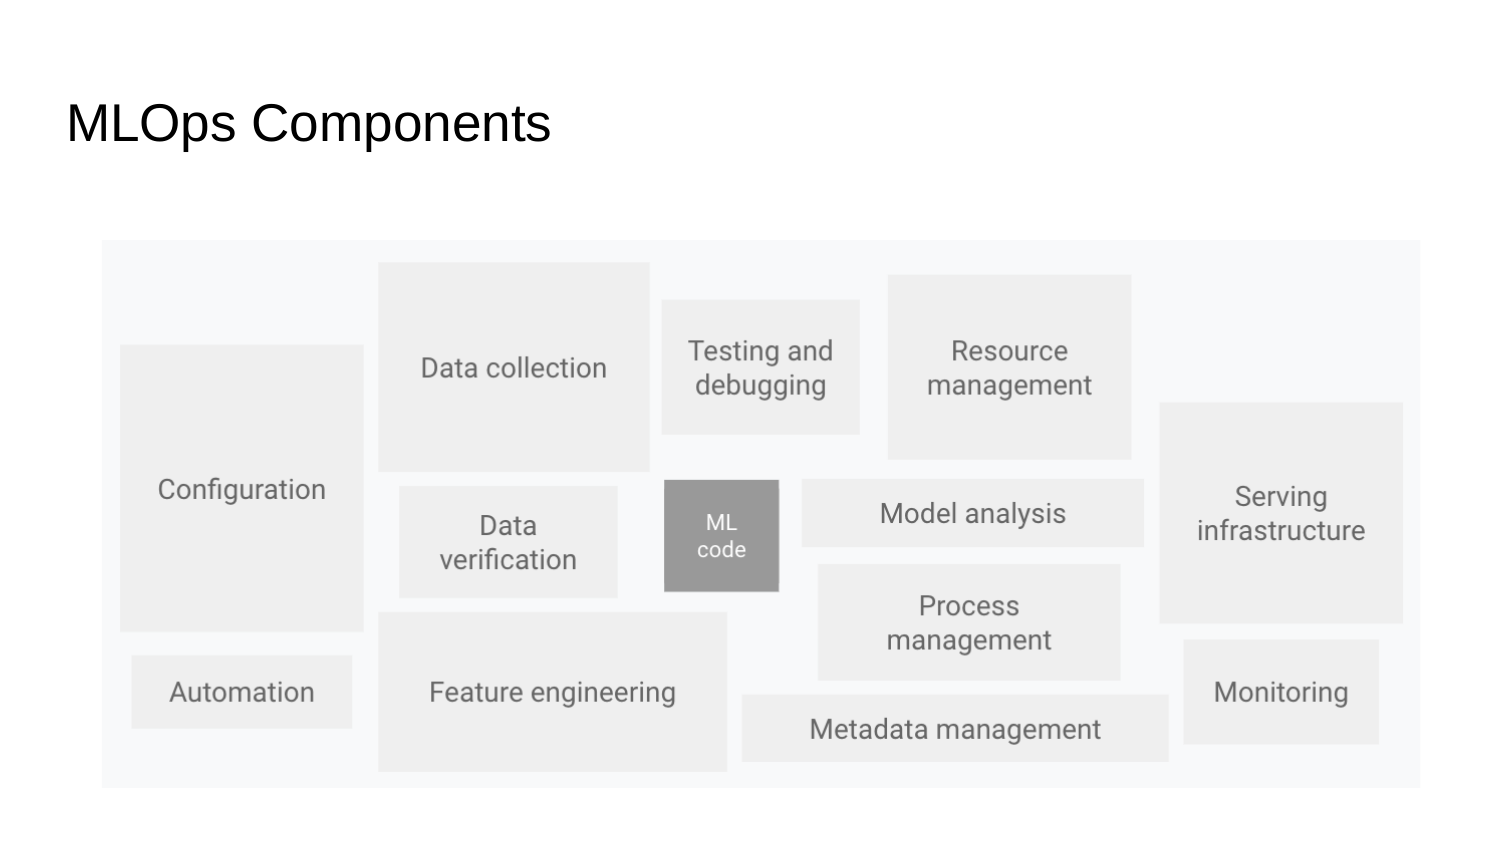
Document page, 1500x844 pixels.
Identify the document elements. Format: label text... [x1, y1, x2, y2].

picture [100, 240, 1423, 789]
title MLOps Components [51, 72, 1449, 167]
